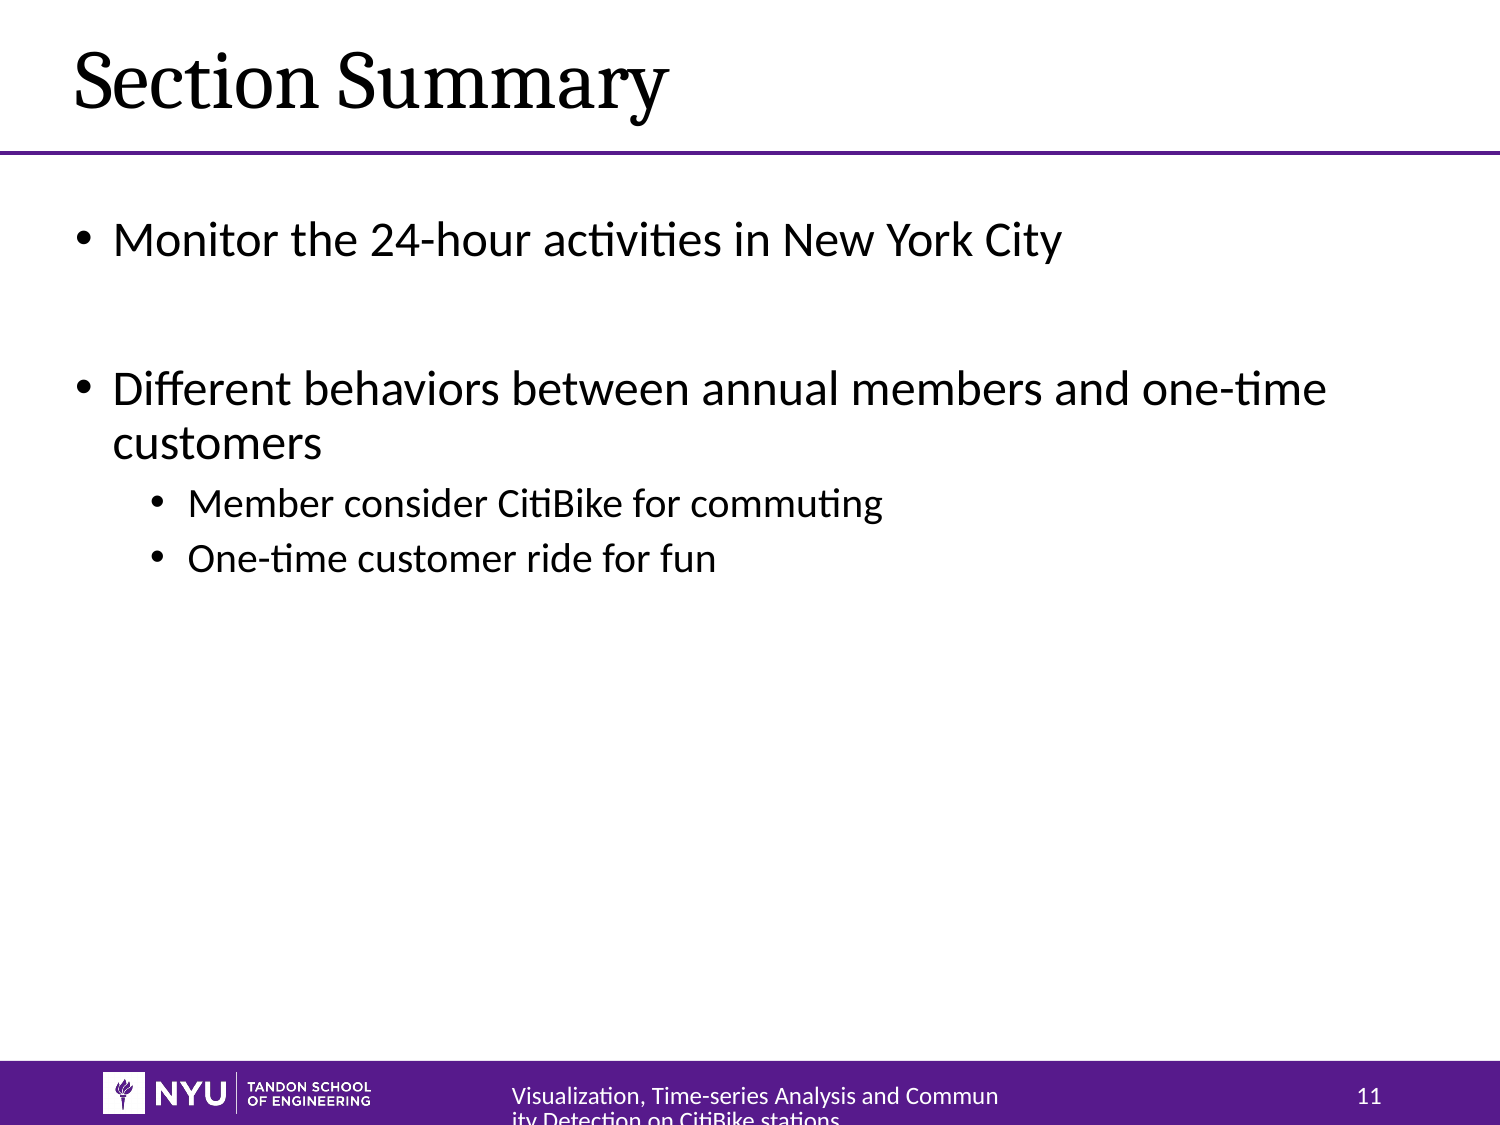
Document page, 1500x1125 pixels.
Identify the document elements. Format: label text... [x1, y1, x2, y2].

slide_number 11 [1250, 1073, 1397, 1116]
picture [103, 1072, 371, 1114]
list Monitor the 24-hour activities in New York City Different behaviors between annual members and one-time customers Member consider CitiBike for commuting One-time customer ride for fun [60, 205, 1440, 1024]
footer Visualization, Time-series Analysis and Community Detection on CitiBike stations [496, 1073, 1017, 1116]
title Section Summary [60, 17, 1440, 146]
